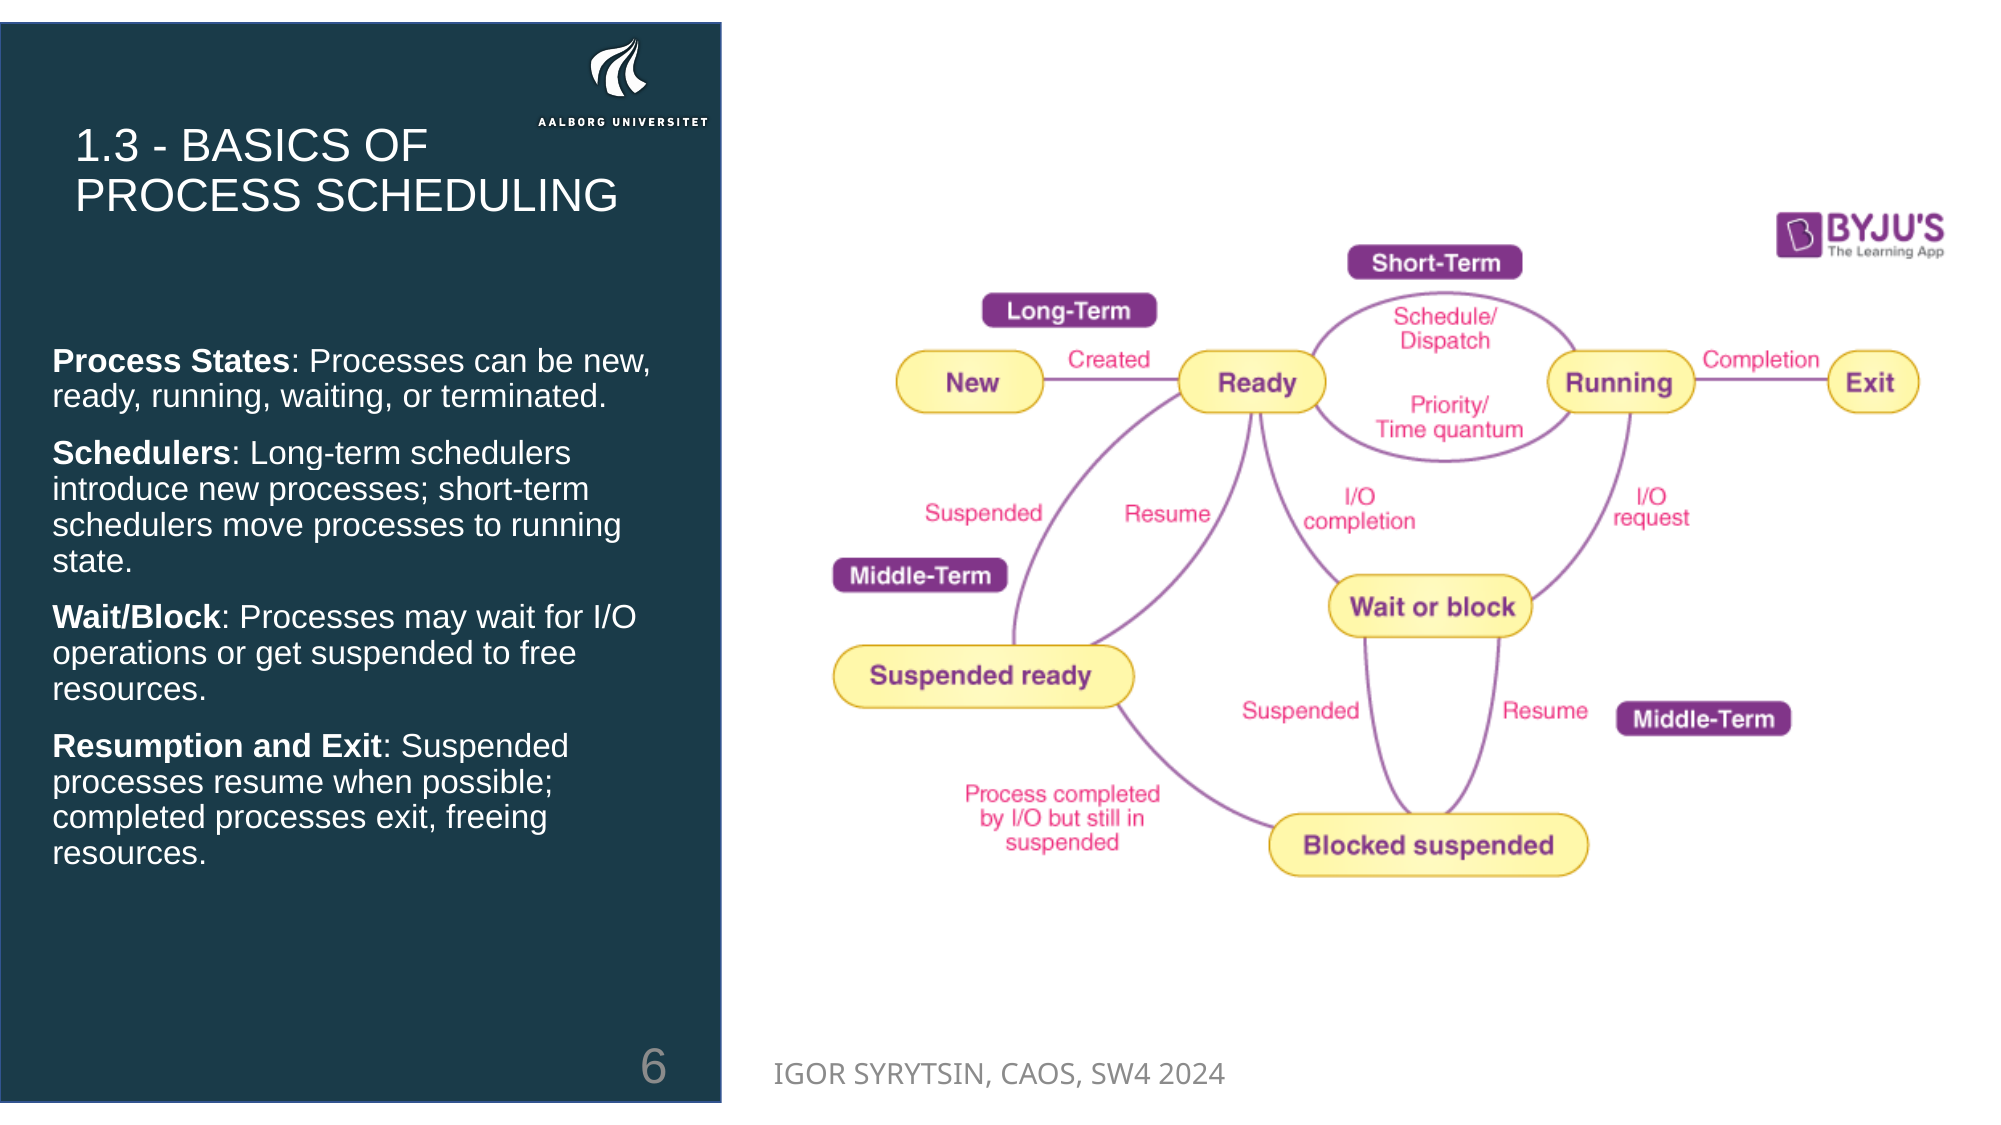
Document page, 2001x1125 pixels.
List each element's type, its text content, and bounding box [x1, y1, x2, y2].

text_box Process States: Processes can be new, ready, running, waiting, or terminated. Schedulers: Long-term schedulers introduce new processes; short-term schedulers move processes to running state. Wait/Block: Processes may wait for I/O operations or get suspended to free resources. Resumption and Exit: Suspended processes resume when possible; completed processes exit, freeing resources. [37, 336, 683, 962]
picture [524, 24, 721, 140]
picture [758, 198, 1963, 931]
text_box IGOR SYRYTSIN, CAOS, SW4 2024 [662, 1042, 1338, 1103]
title 1.3 - BASICS OF PROCESS SCHEDULING [60, 111, 660, 285]
